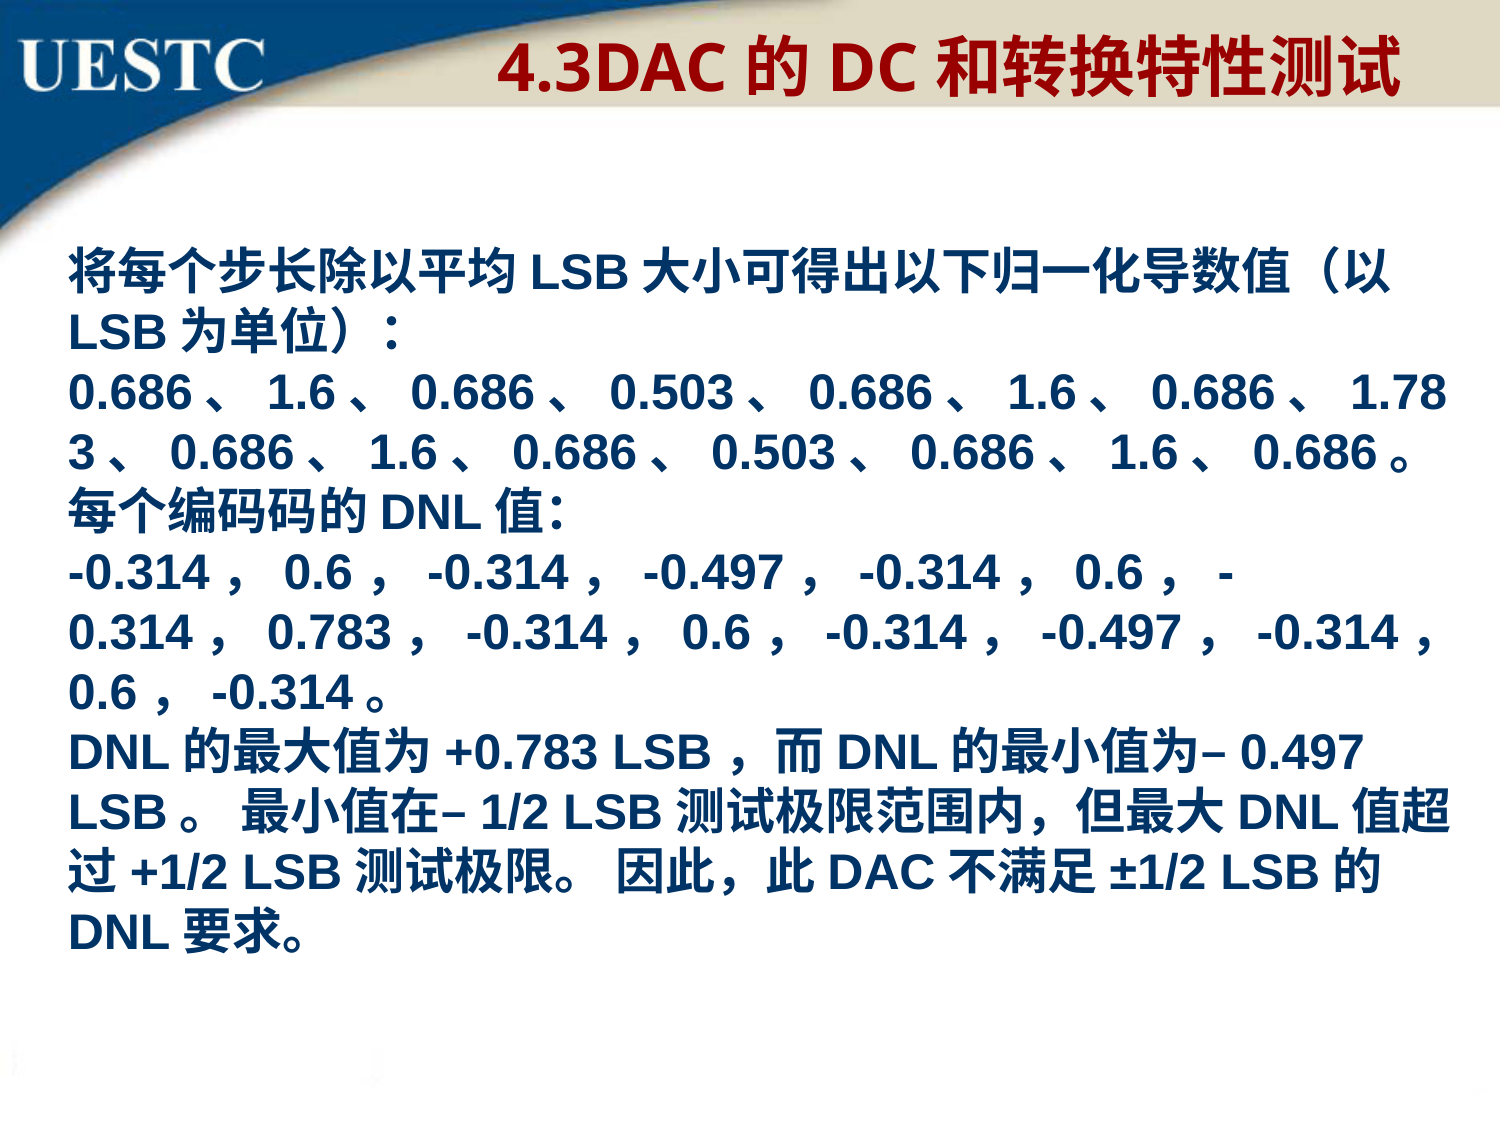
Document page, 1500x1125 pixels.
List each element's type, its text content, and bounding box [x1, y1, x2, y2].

text_box 4.3DAC的DC和转换特性测试 [450, 0, 1450, 140]
picture [0, 0, 1500, 1125]
text_box 将每个步长除以平均LSB大小可得出以下归一化导数值（以LSB为单位）： 0.686、1.6、0.686、0.503、0.686、1.6、0.686、1.783、0.686、1.6、0.686、0.503、0.686、1.6、0.686。 每个编码码的DNL值： -0.314，0.6，-0.314，-0.497，-0.314，0.6，-0.314，0.783，-0.314，0.6，-0.314，-0.497，-0.314，0.6，-0.314。 DNL的最大值为+0.783 LSB，而DNL的最小值为–0.497 LSB。 最小值在–1/2 LSB测试极限范围内，但最大DNL值超过+1/2 LSB测试极限。 因此，此DAC不满足±1/2 LSB的DNL要求。 [53, 231, 1483, 1027]
